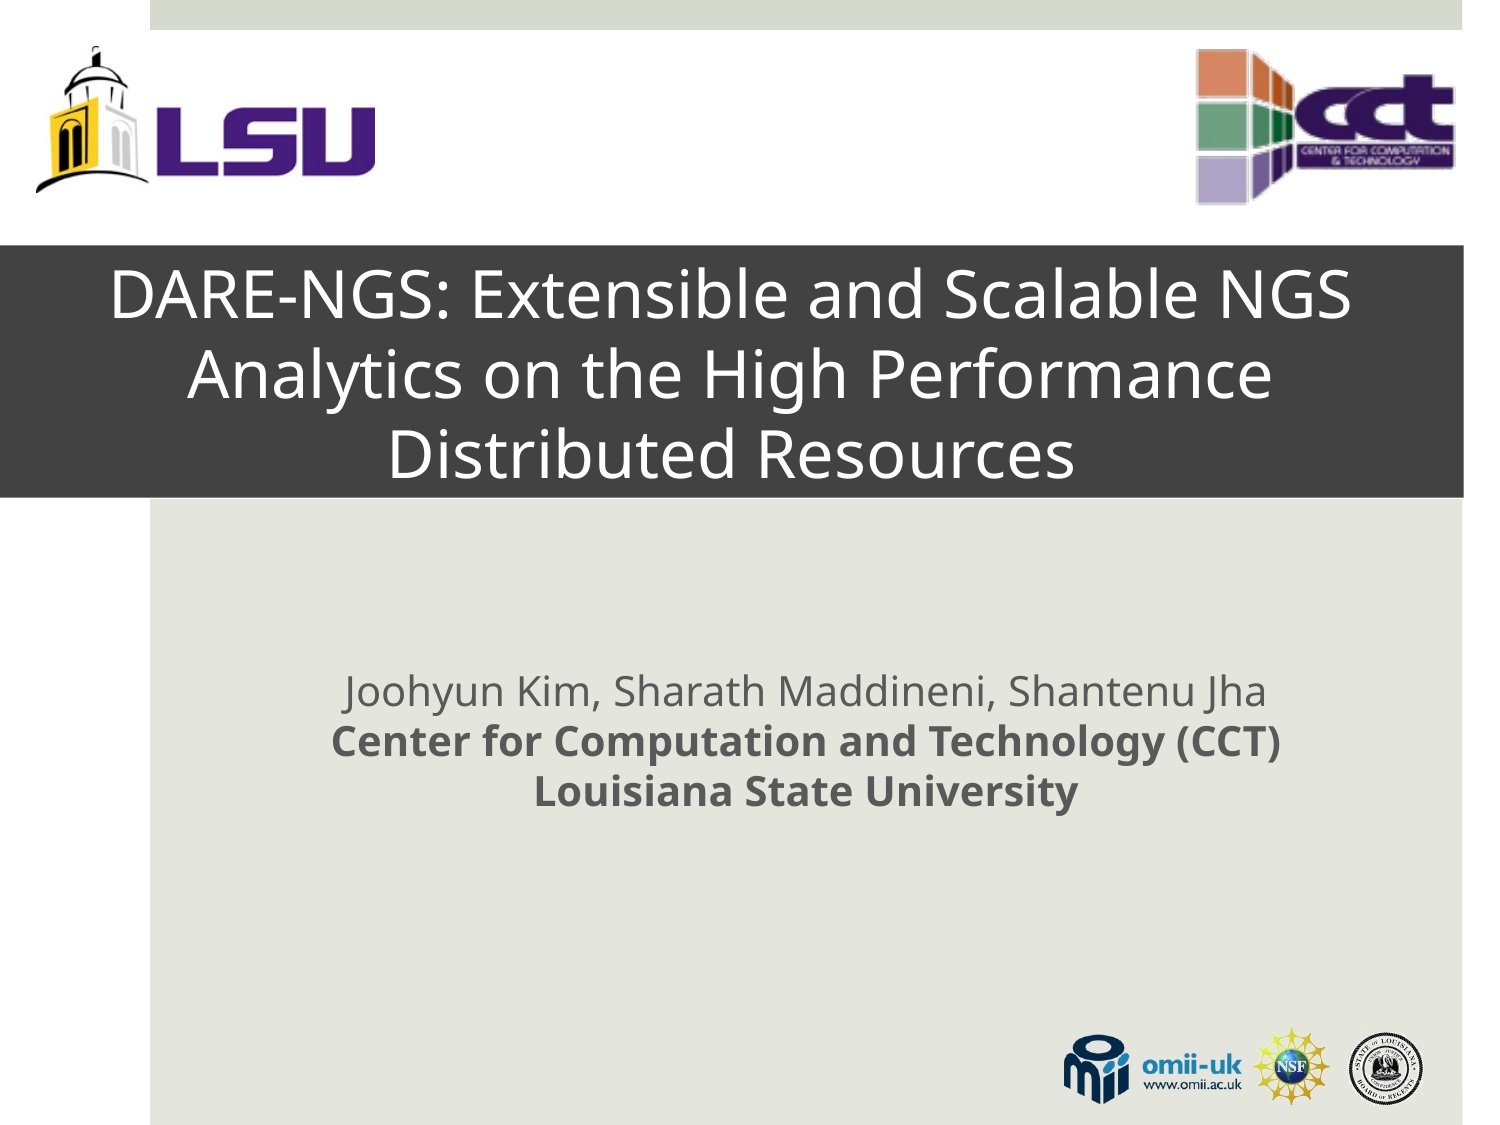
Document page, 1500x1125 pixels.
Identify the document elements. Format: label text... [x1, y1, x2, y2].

picture [36, 45, 376, 194]
picture [1063, 1033, 1242, 1105]
picture [1177, 25, 1482, 222]
picture [1345, 1030, 1425, 1108]
title Joohyun Kim, Sharath Maddineni, Shantenu Jha Center for Computation and Technology (CCT) Louisiana State University [150, 499, 1463, 1125]
picture [1252, 1028, 1330, 1106]
